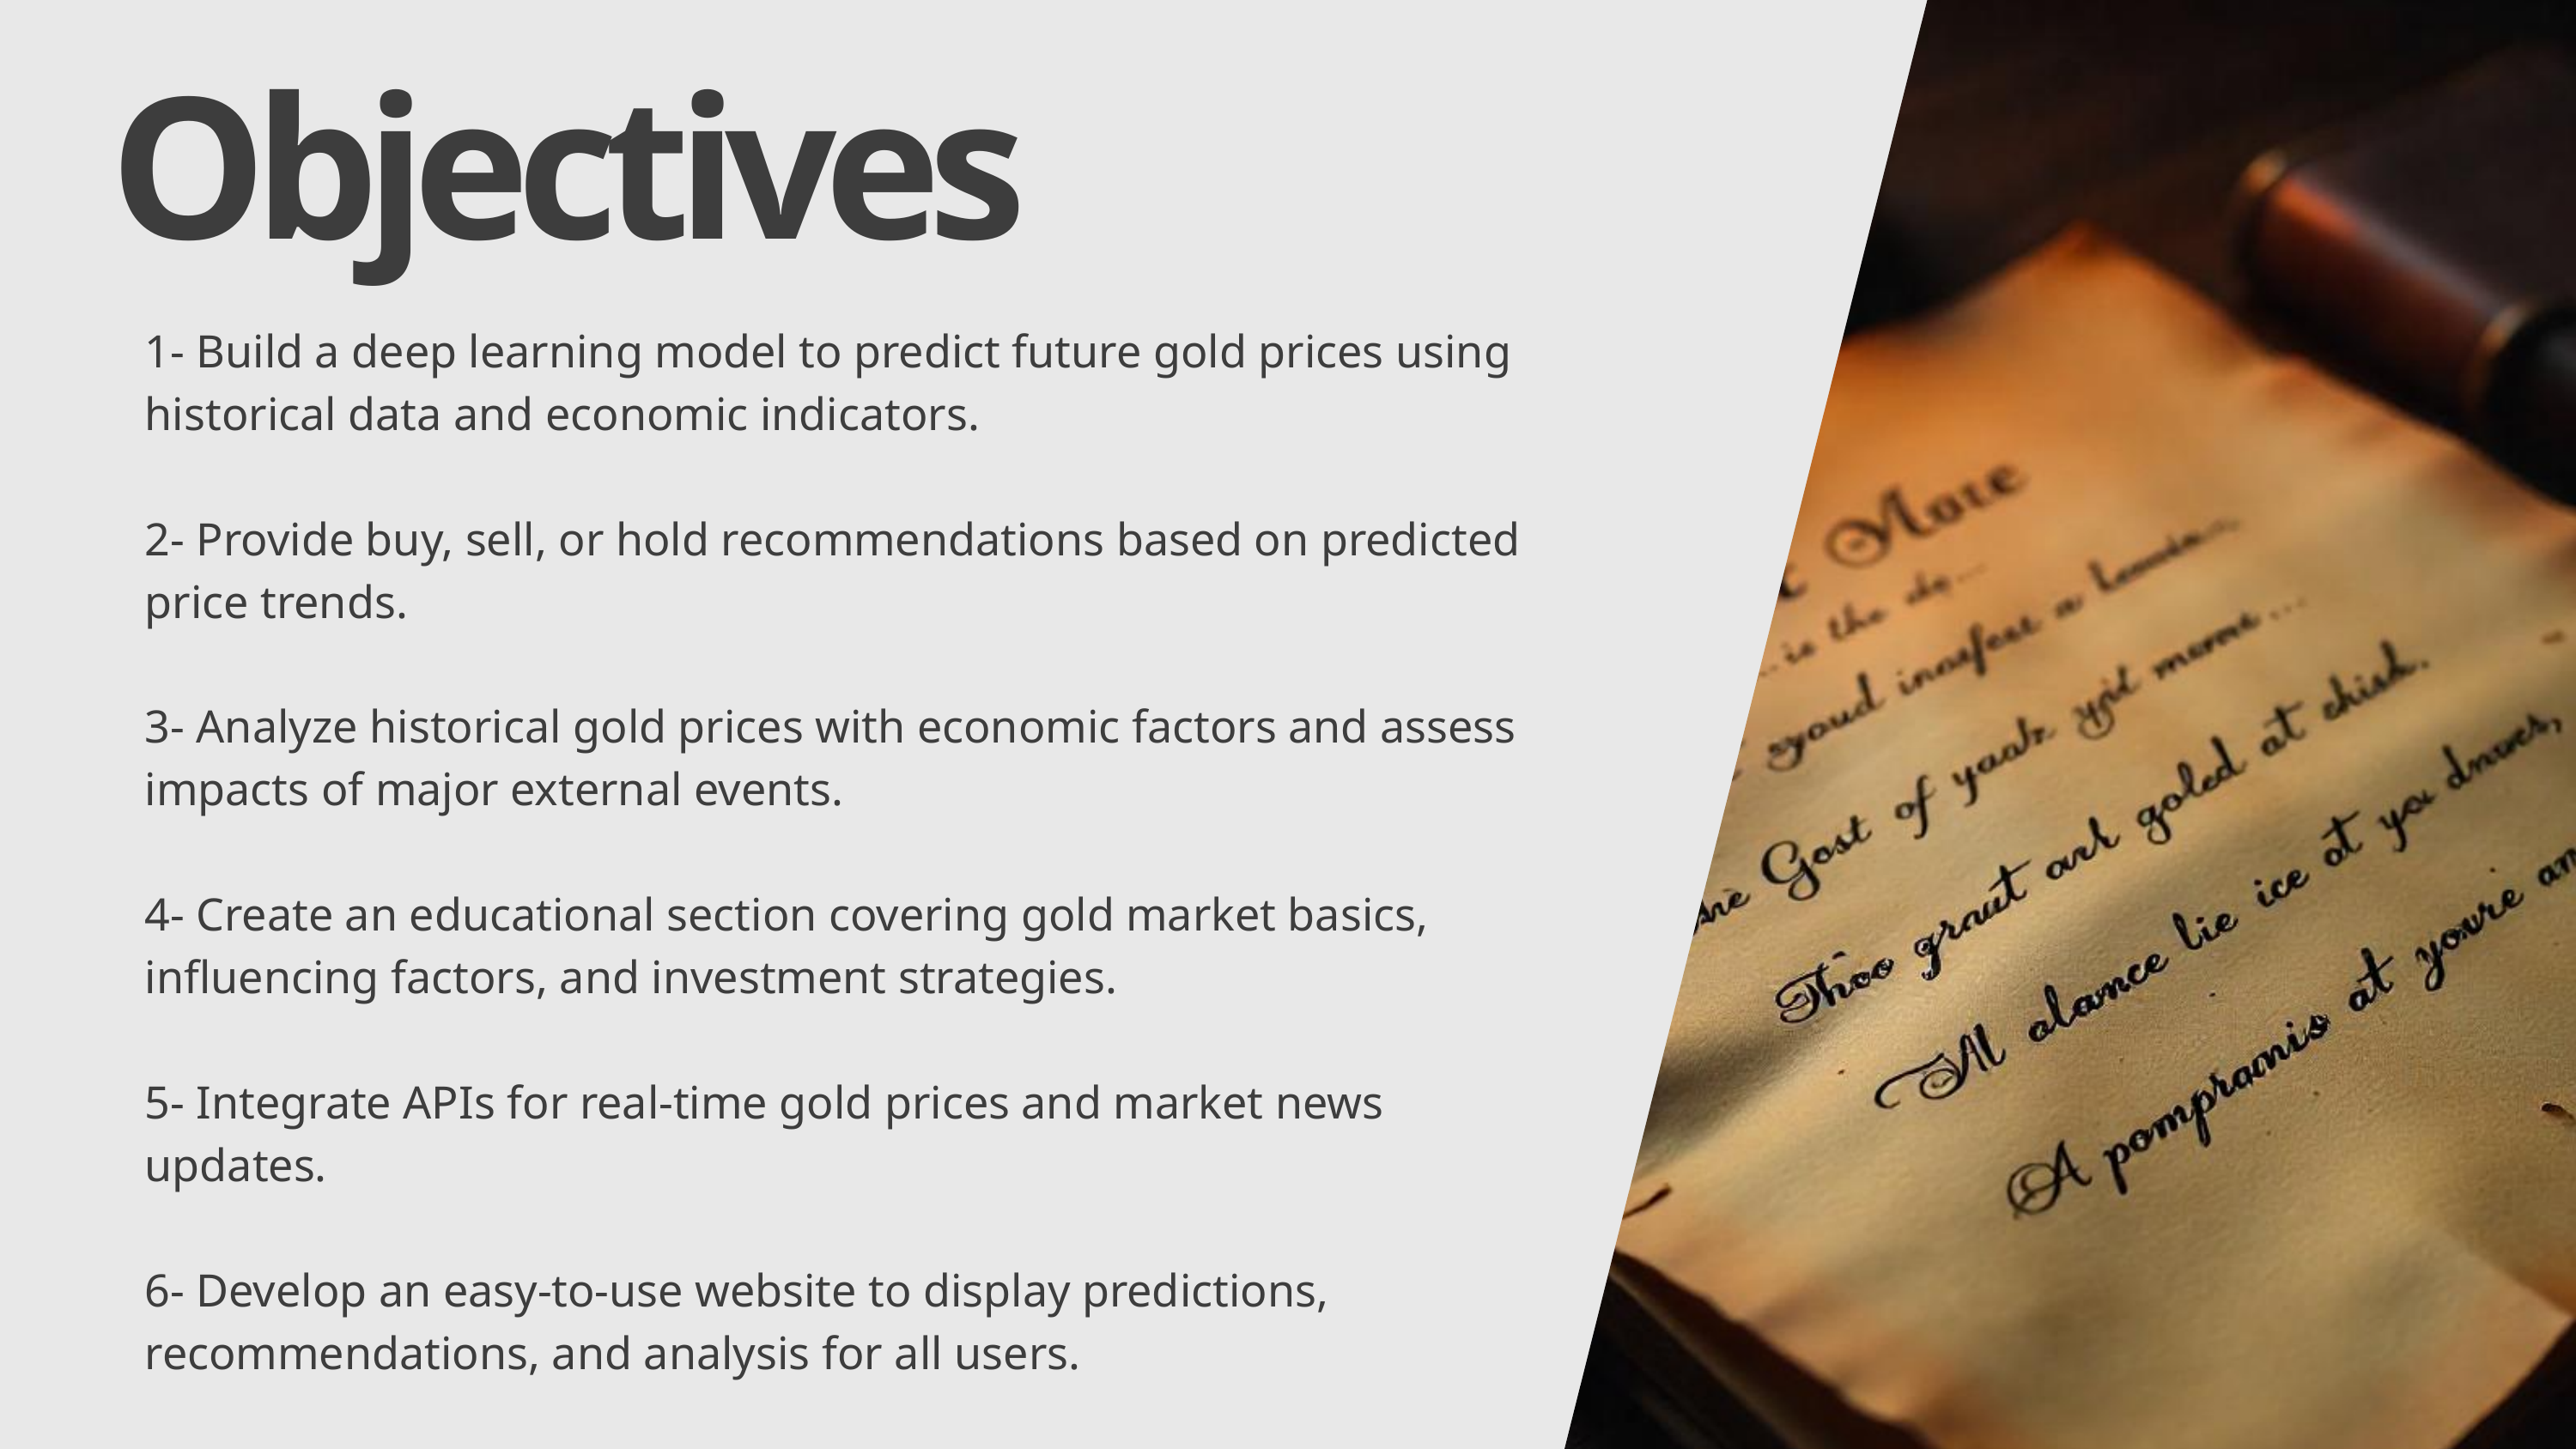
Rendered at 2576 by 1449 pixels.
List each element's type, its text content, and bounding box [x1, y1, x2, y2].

text_box Objectives [110, 91, 1487, 279]
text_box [1543, 0, 2576, 1449]
text_box 1- Build a deep learning model to predict future gold prices using historical data and economic indicators. 2- Provide buy, sell, or hold recommendations based on predicted price trends. 3- Analyze historical gold prices with economic factors and assess impacts of major external events. 4- Create an educational section covering gold market basics, influencing factors, and investment strategies. 5- Integrate APIs for real-time gold prices and market news updates. 6- Develop an easy-to-use website to display predictions, recommendations, and analysis for all users. [144, 313, 1539, 1441]
